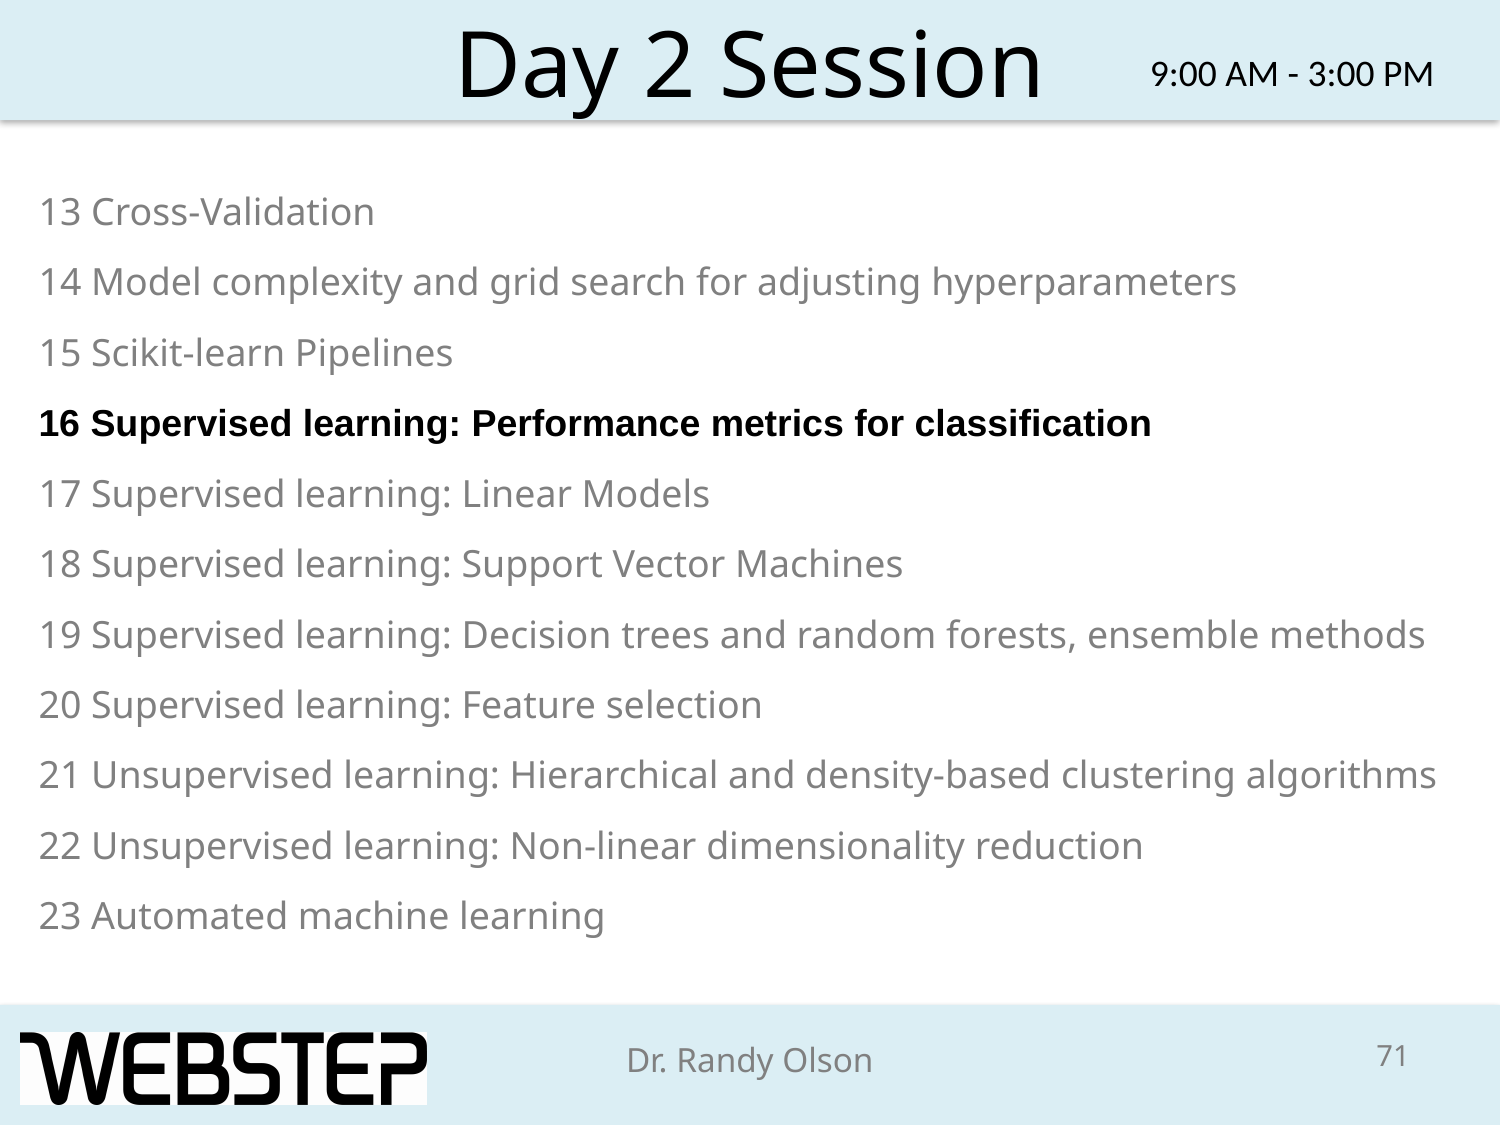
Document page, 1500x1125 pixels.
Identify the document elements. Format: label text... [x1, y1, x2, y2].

text_box 9:00 AM - 3:00 PM [1135, 41, 1450, 101]
title Day 2 Session [75, 0, 1425, 155]
picture [20, 1032, 427, 1105]
list 13 Cross-Validation 14 Model complexity and grid search for adjusting hyperparameters 15 Scikit-learn Pipelines 16 Supervised learning: Performance metrics for classification 17 Supervised learning: Linear Models 18 Supervised learning: Support Vector Machines 19 Supervised learning: Decision trees and random forests, ensemble methods 20 Supervised learning: Feature selection 21 Unsupervised learning: Hierarchical and density-based clustering algorithms 22 Unsupervised learning: Non-linear dimensionality reduction 23 Automated machine learning [23, 162, 1476, 919]
slide_number 71 [1310, 1026, 1425, 1088]
